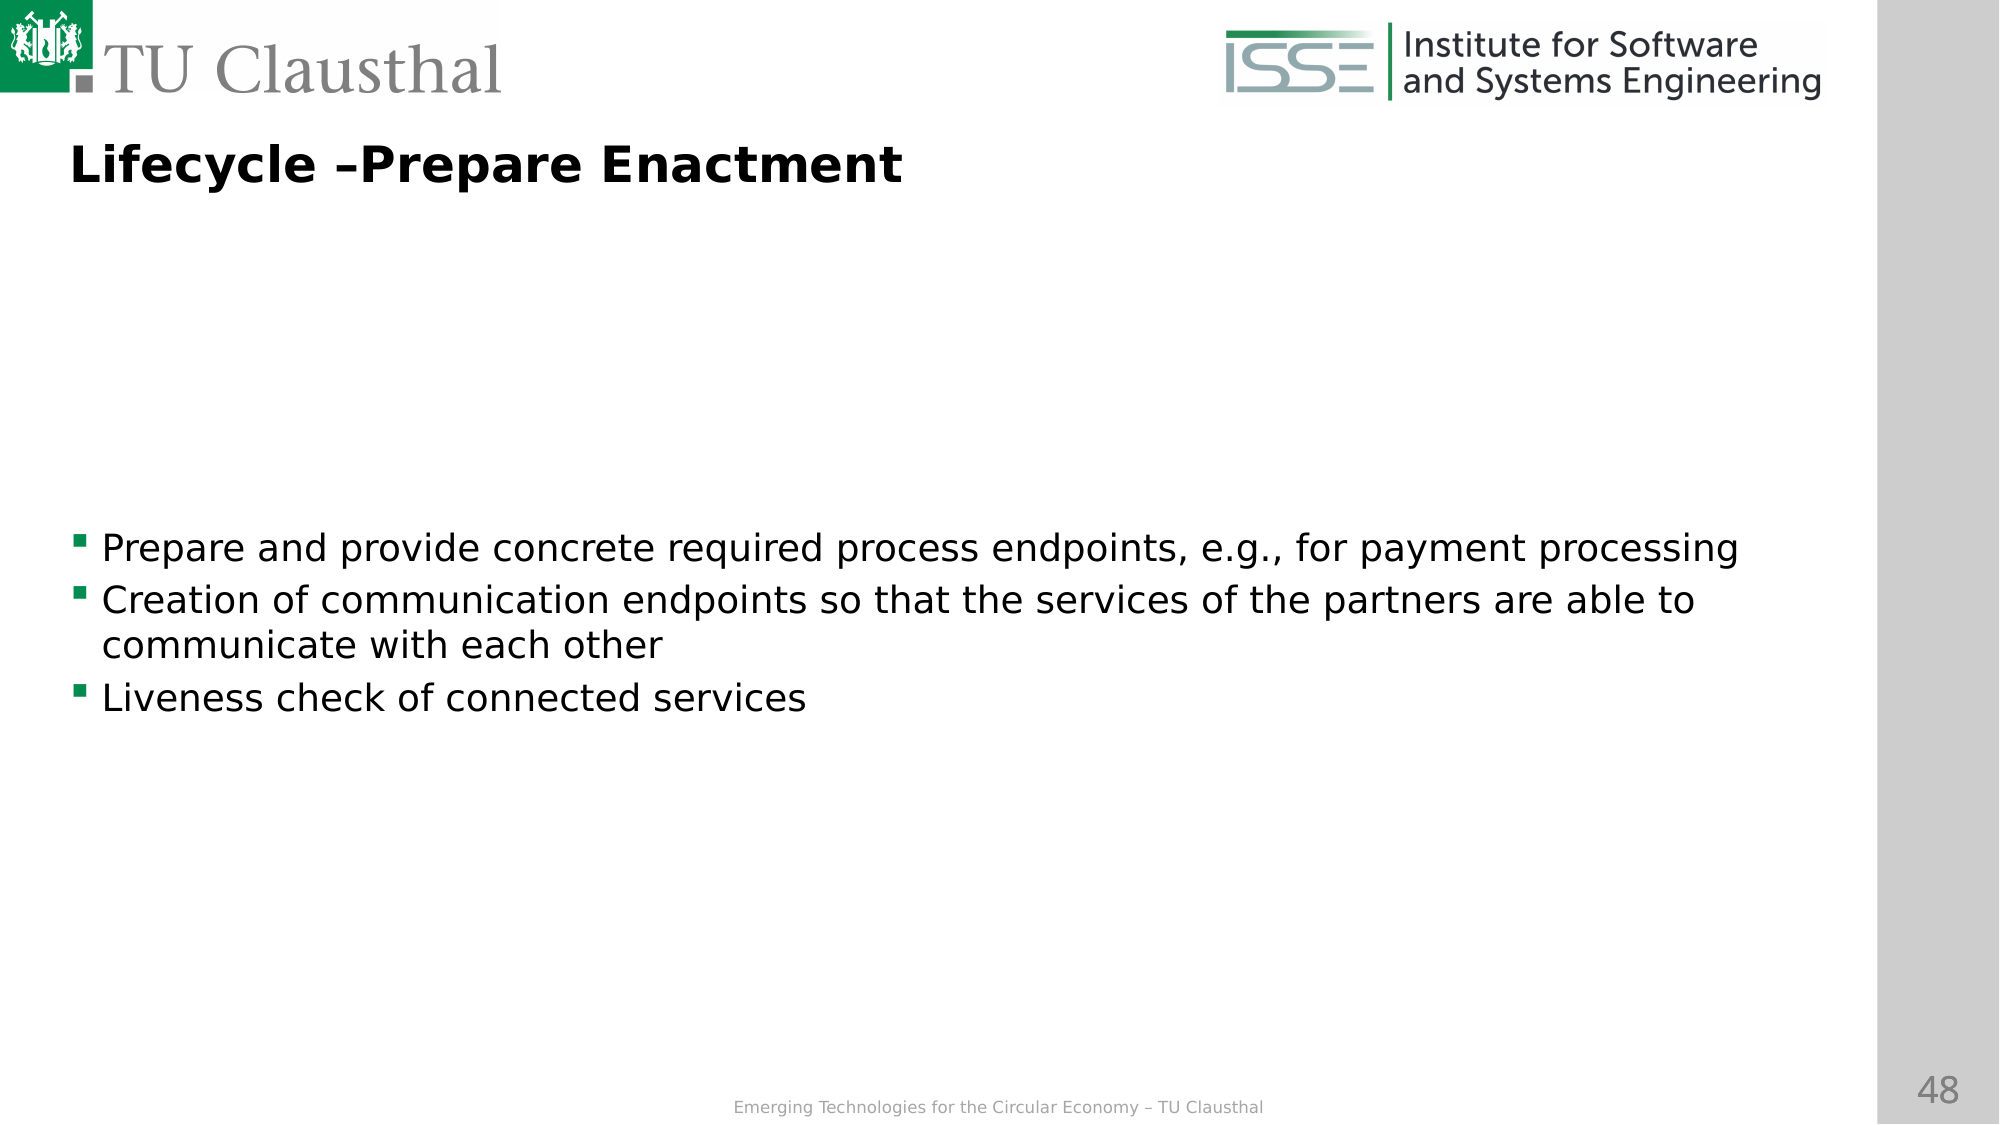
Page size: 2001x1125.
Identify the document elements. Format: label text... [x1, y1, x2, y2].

text_box Lifecycle –Prepare Enactment [54, 125, 1818, 207]
picture [0, 0, 501, 93]
picture [1218, 22, 1826, 107]
text_box Prepare and provide concrete required process endpoints, e.g., for payment processing Creation of communication endpoints so that the services of the partners are able to communicate with each other Liveness check of connected services [54, 208, 1818, 1034]
